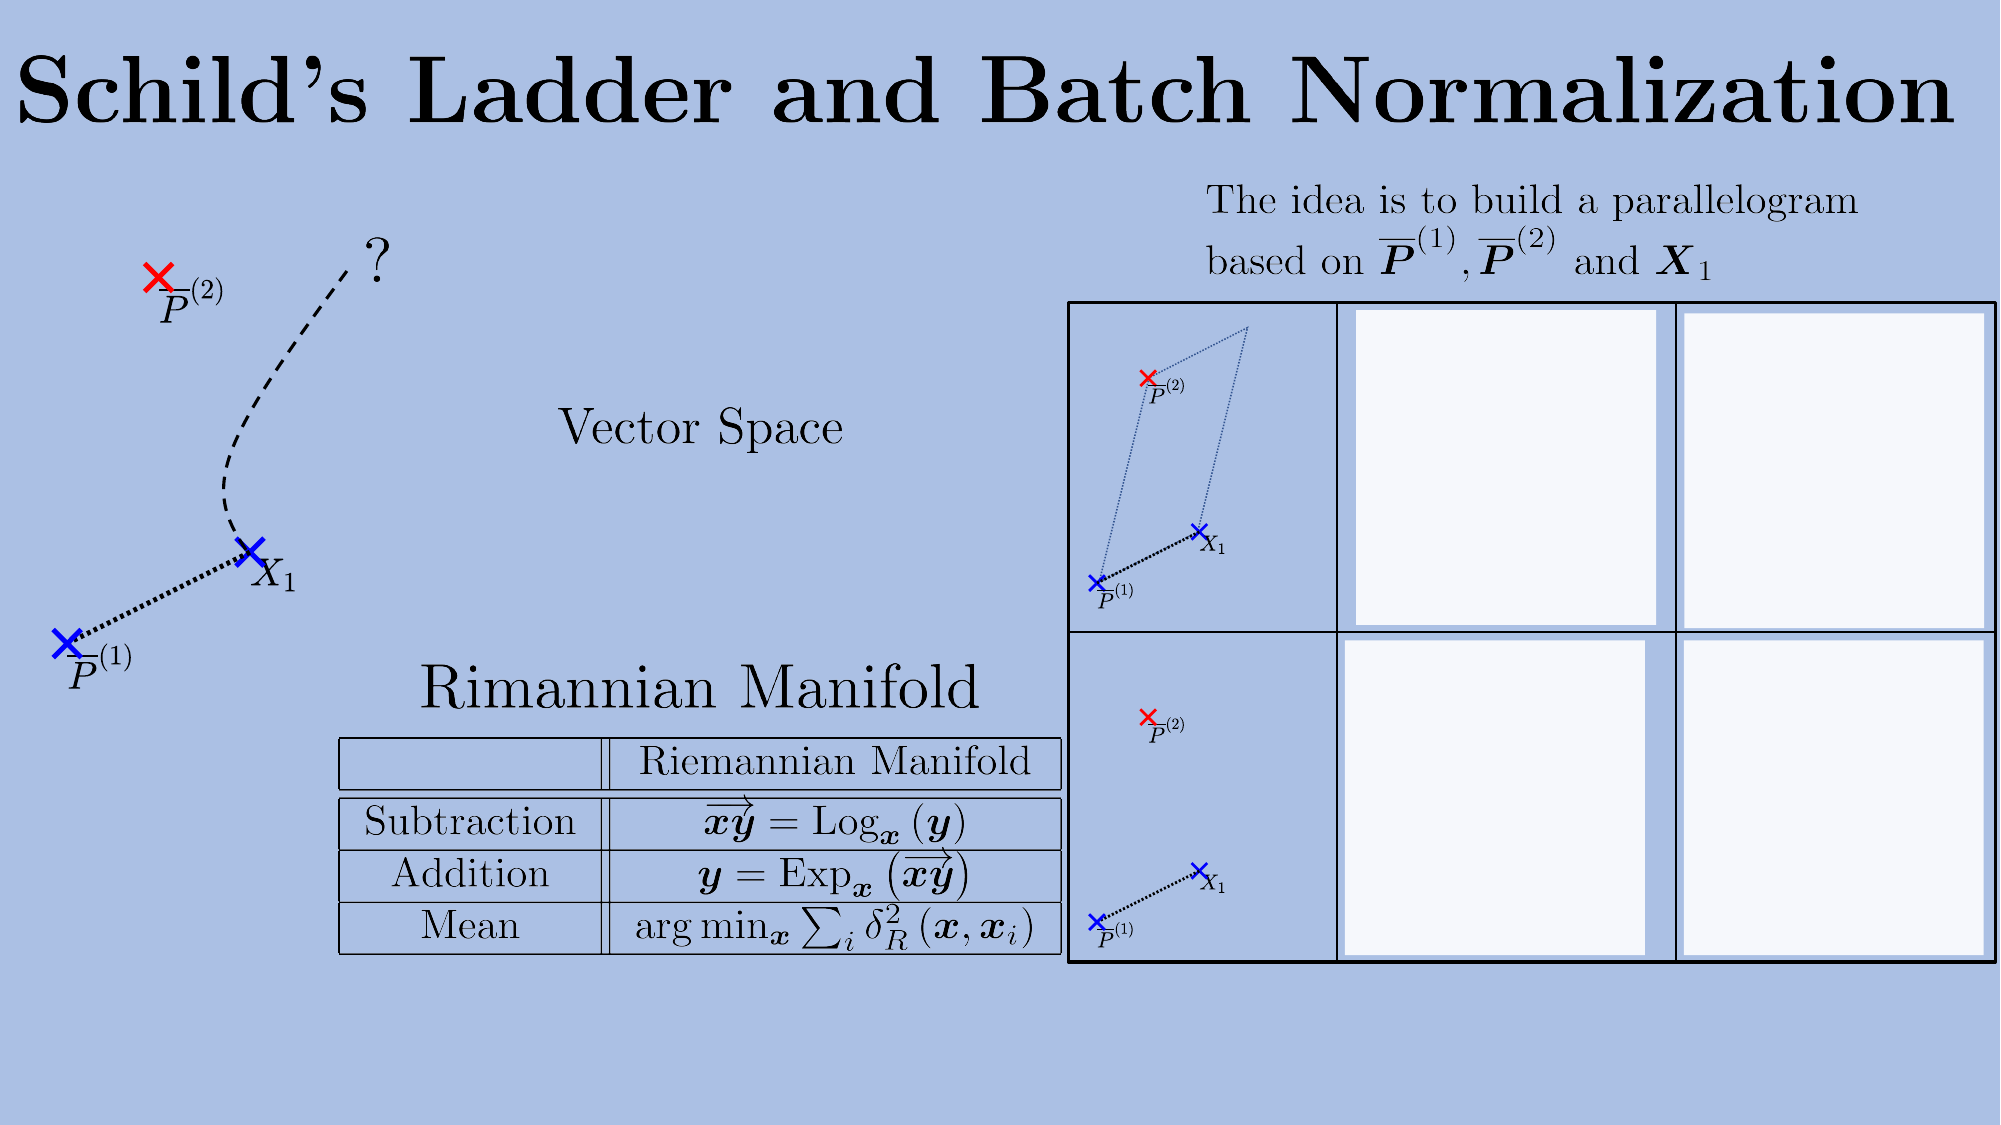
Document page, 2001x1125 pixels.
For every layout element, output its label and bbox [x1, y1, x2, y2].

text_box [12, 201, 389, 704]
picture [421, 663, 979, 709]
picture [1206, 184, 1858, 282]
picture [558, 407, 842, 453]
text_box [1069, 303, 1994, 961]
picture [338, 737, 1062, 955]
picture [20, 55, 1954, 123]
